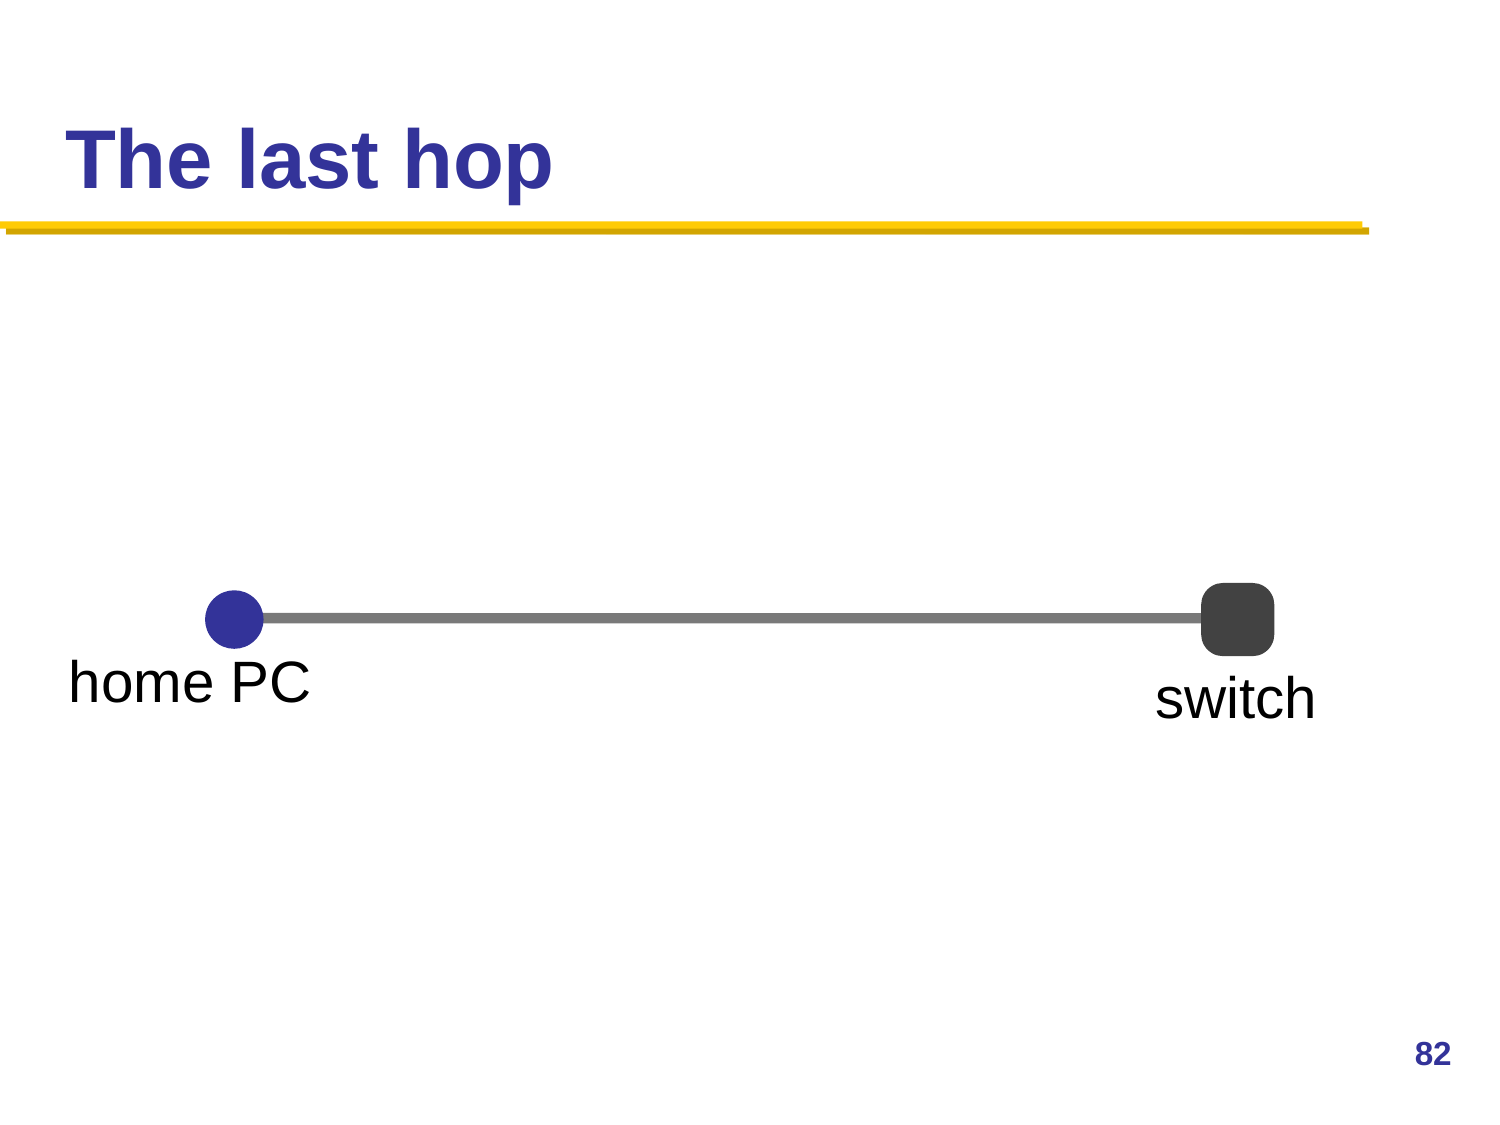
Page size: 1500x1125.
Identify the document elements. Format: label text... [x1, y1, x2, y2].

slide_number 82 [1400, 1025, 1500, 1100]
text_box switch [1149, 654, 1324, 736]
title The last hop [49, 24, 1451, 213]
text_box home PC [62, 638, 406, 720]
text_box [1201, 582, 1275, 654]
text_box [205, 590, 264, 638]
